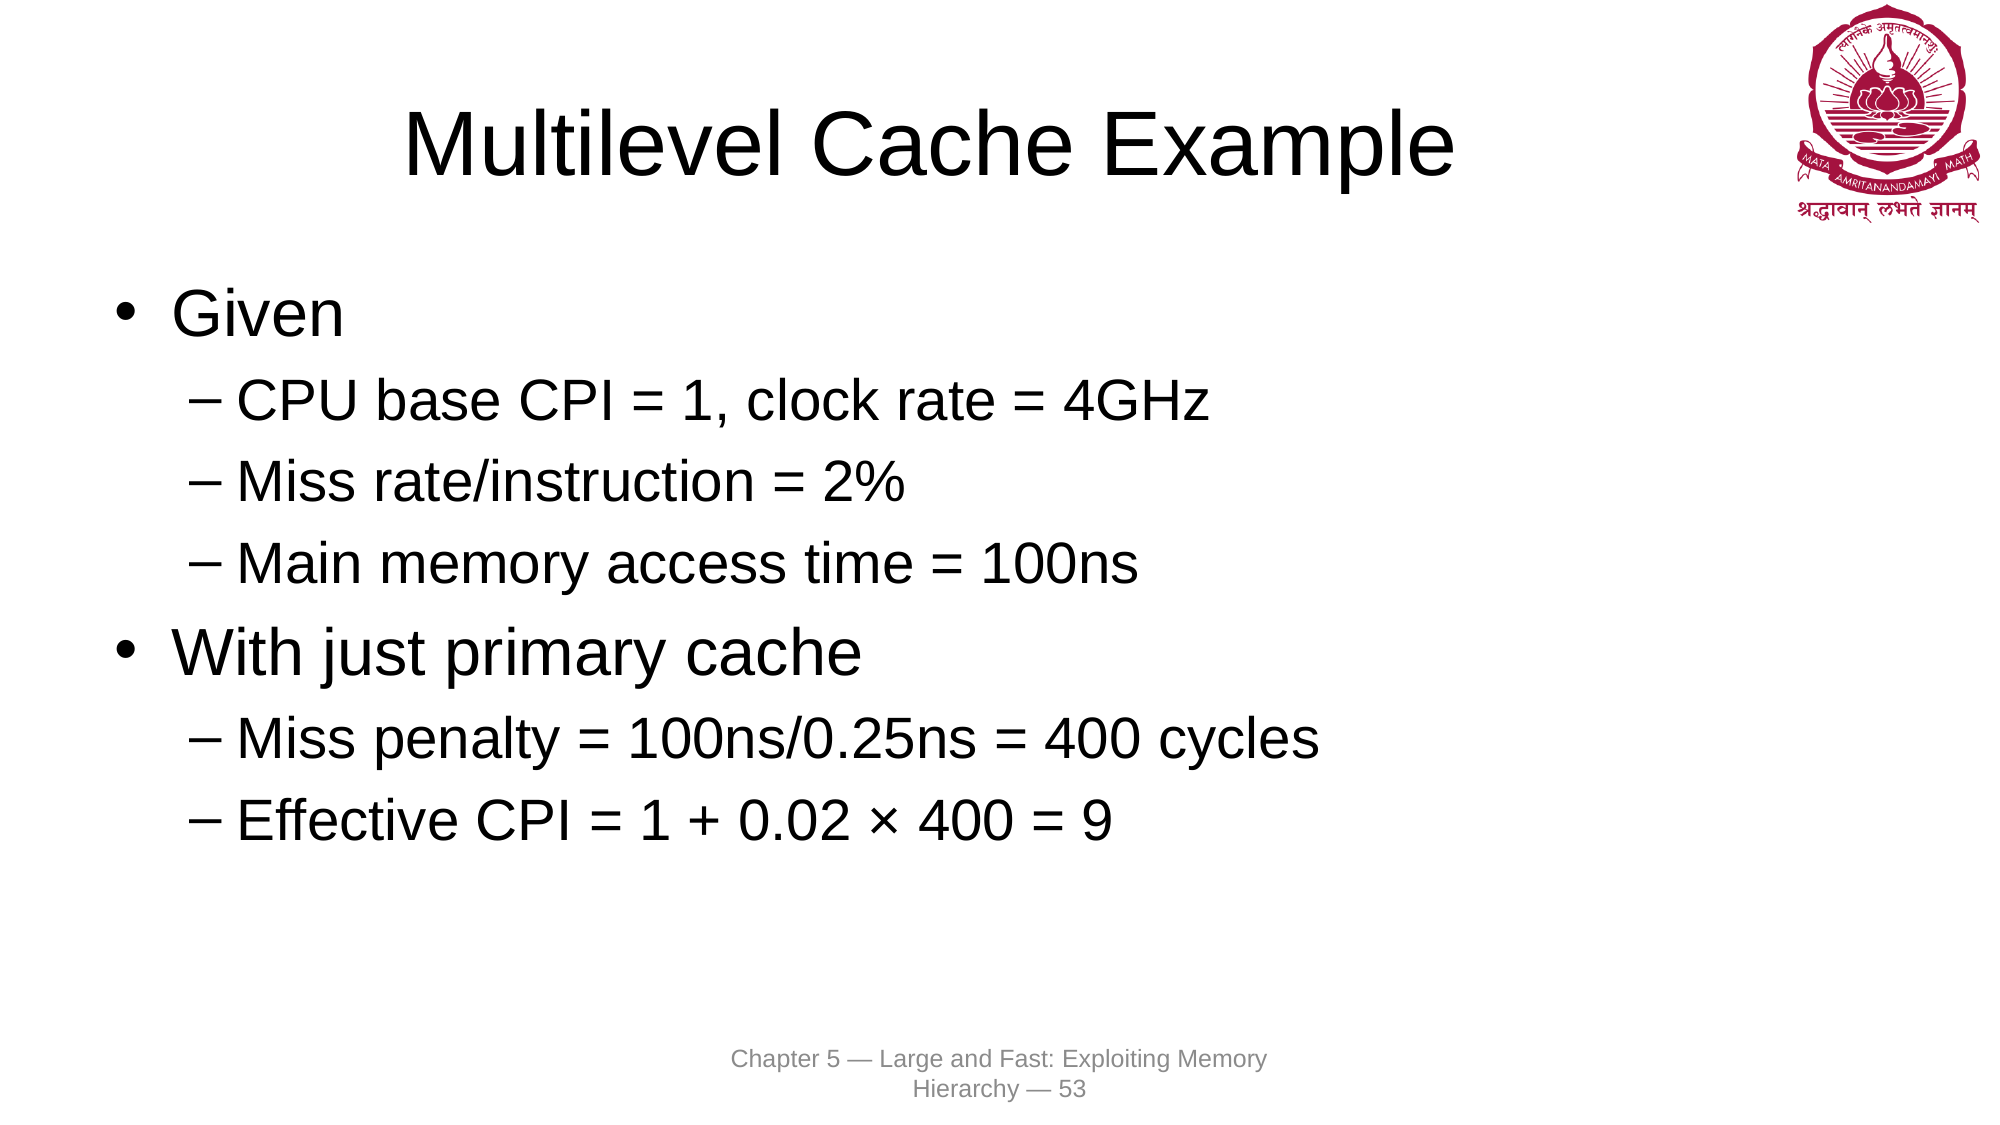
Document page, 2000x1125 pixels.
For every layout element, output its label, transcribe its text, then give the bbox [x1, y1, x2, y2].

list Given CPU base CPI = 1, clock rate = 4GHz Miss rate/instruction = 2% Main memory access time = 100ns With just primary cache Miss penalty = 100ns/0.25ns = 400 cycles Effective CPI = 1 + 0.02 × 400 = 9 [99, 262, 1900, 1005]
picture [1776, 1, 2000, 225]
title Multilevel Cache Example [99, 45, 1763, 233]
footer Chapter 5 — Large and Fast: Exploiting Memory Hierarchy — 53 [683, 1042, 1317, 1103]
